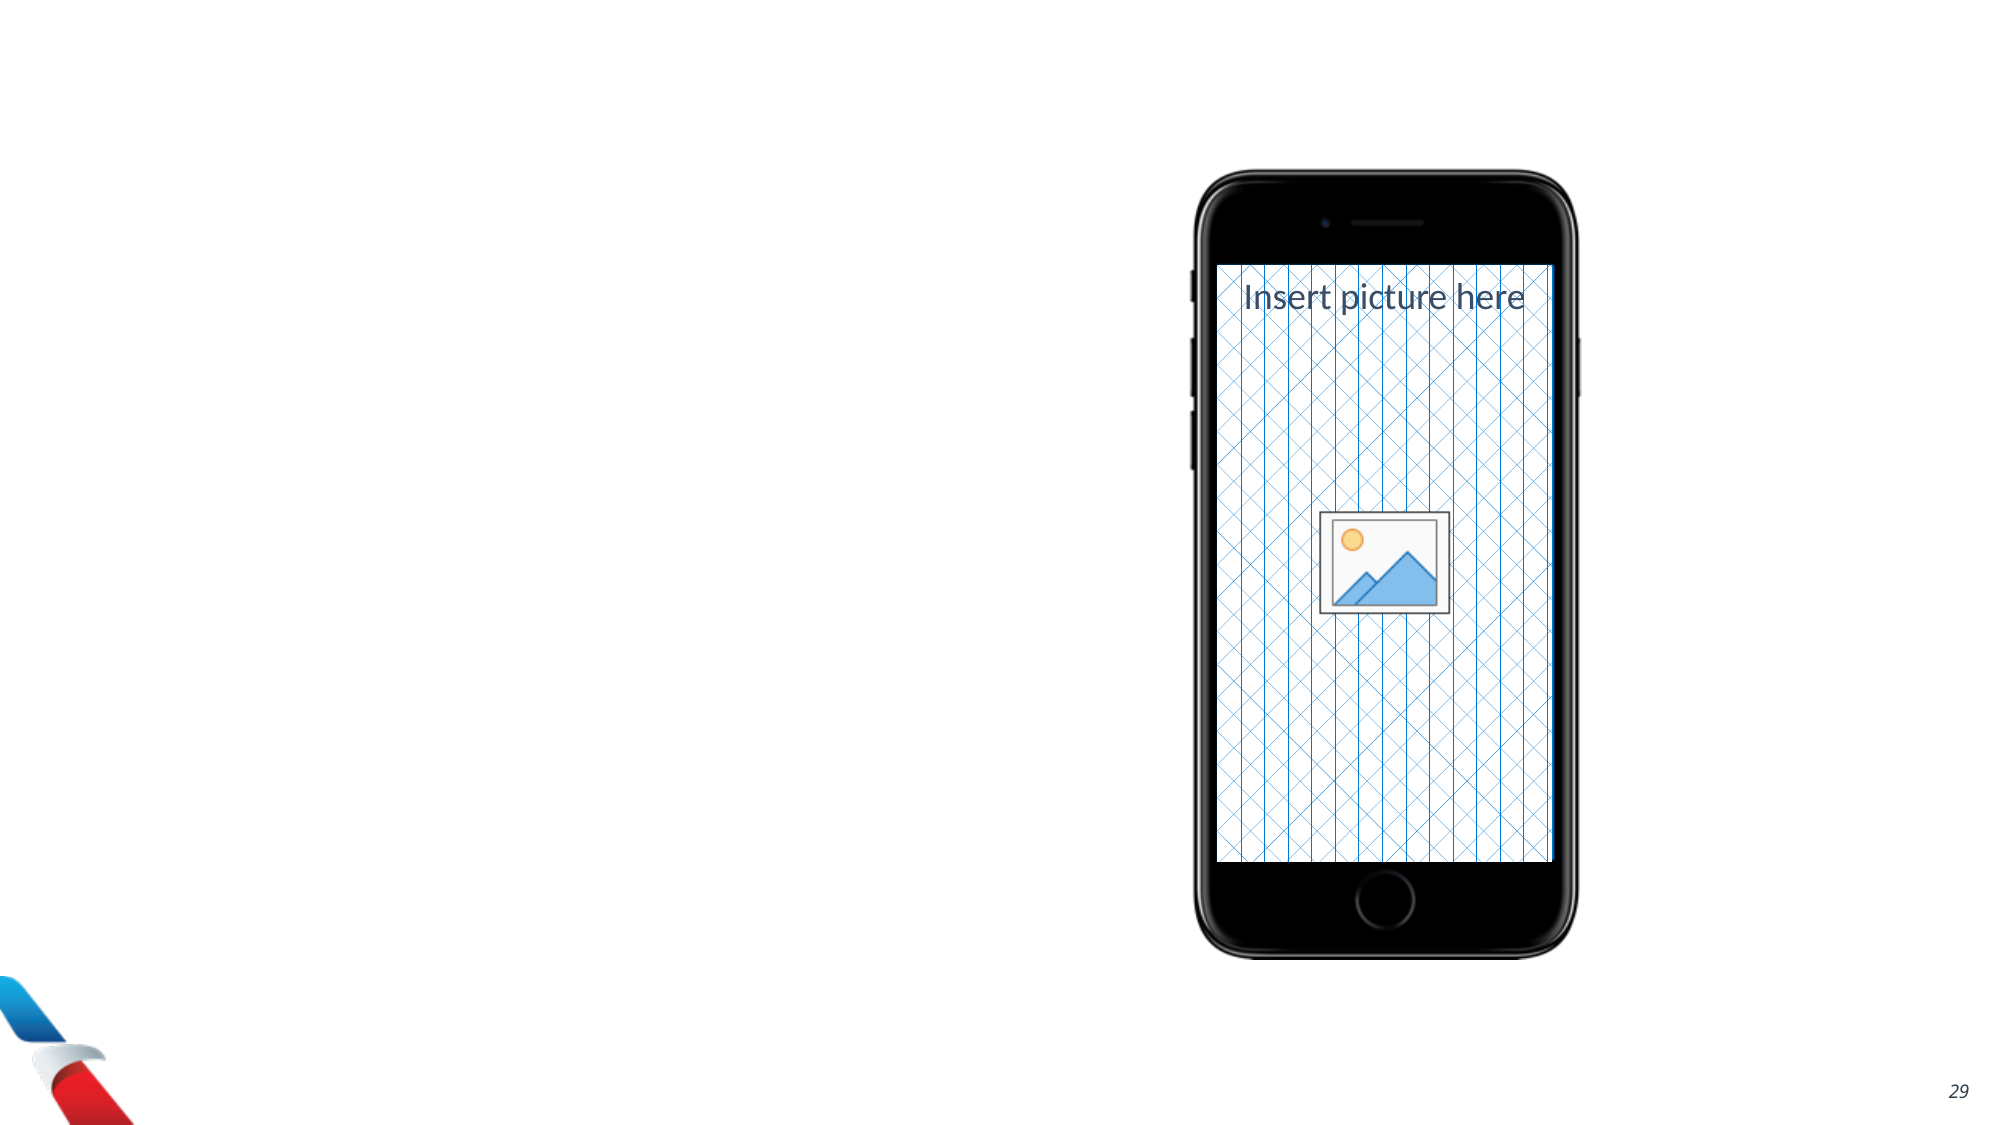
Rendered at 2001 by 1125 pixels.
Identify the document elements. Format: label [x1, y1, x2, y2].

picture [0, 976, 168, 1125]
picture [1162, 165, 1602, 960]
